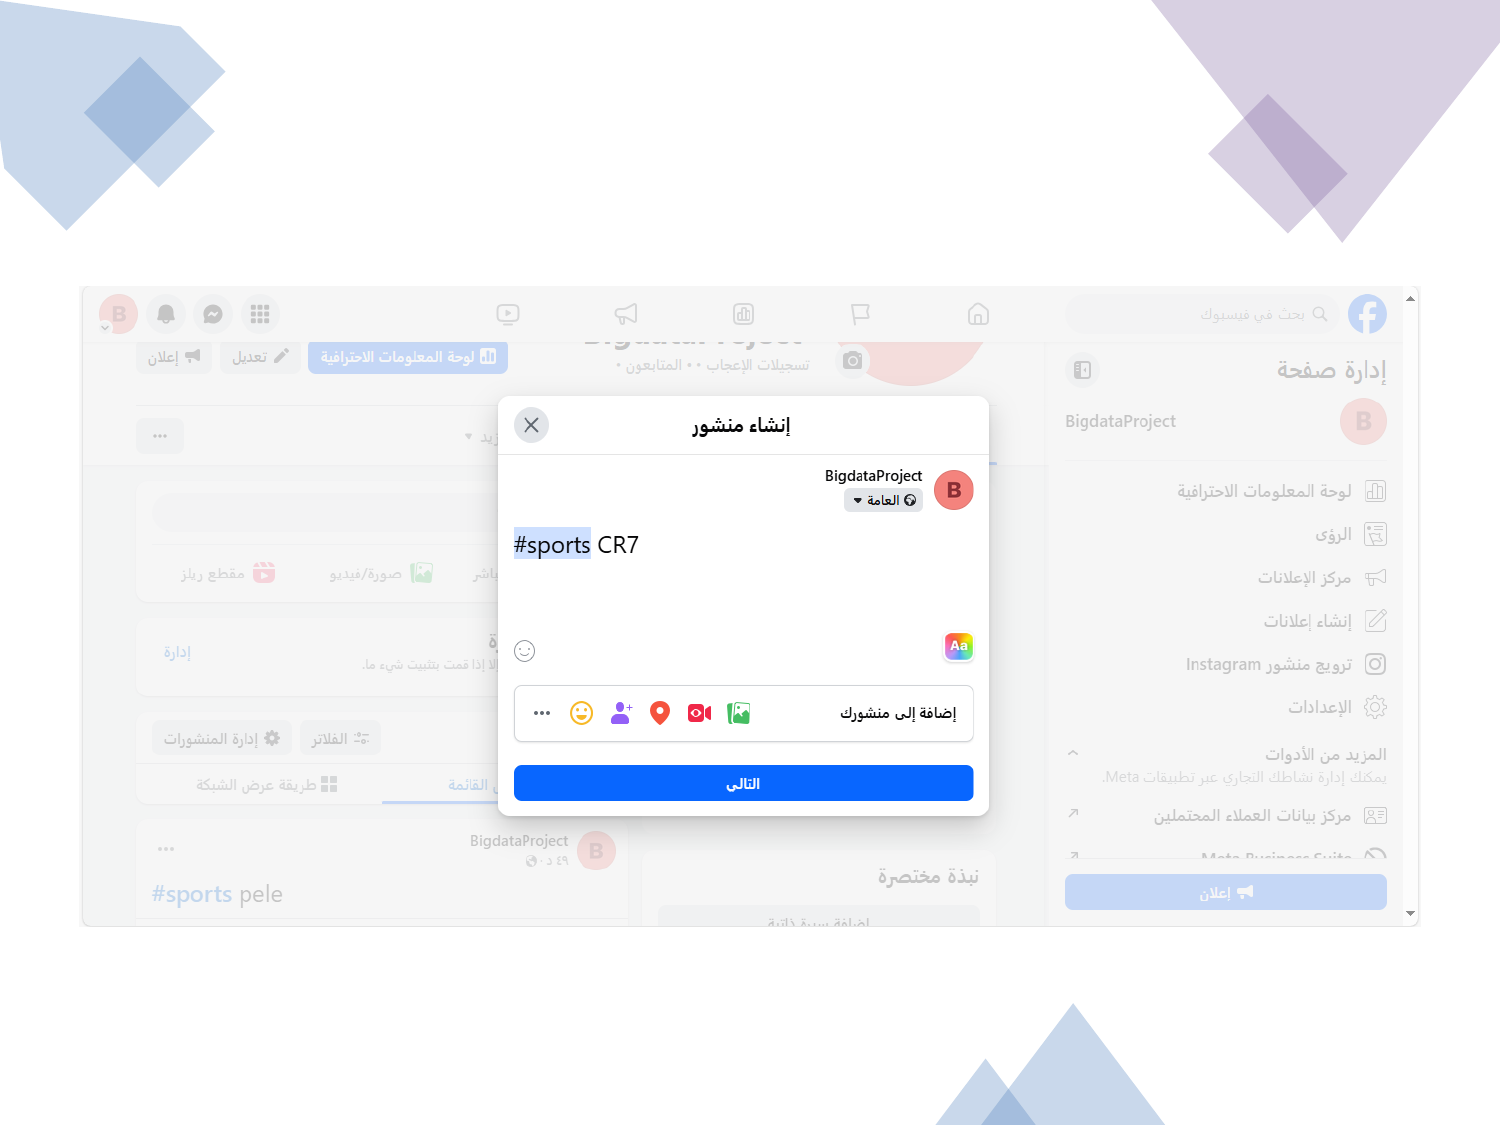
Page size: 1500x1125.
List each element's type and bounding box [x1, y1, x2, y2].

text_box [0, 0, 1500, 1125]
text_box [81, 54, 217, 190]
text_box [0, 0, 228, 233]
text_box [1009, 1001, 1167, 1125]
text_box [1206, 118, 1314, 236]
text_box [933, 1056, 1038, 1125]
list [78, 285, 1422, 927]
text_box [1149, 0, 1500, 245]
